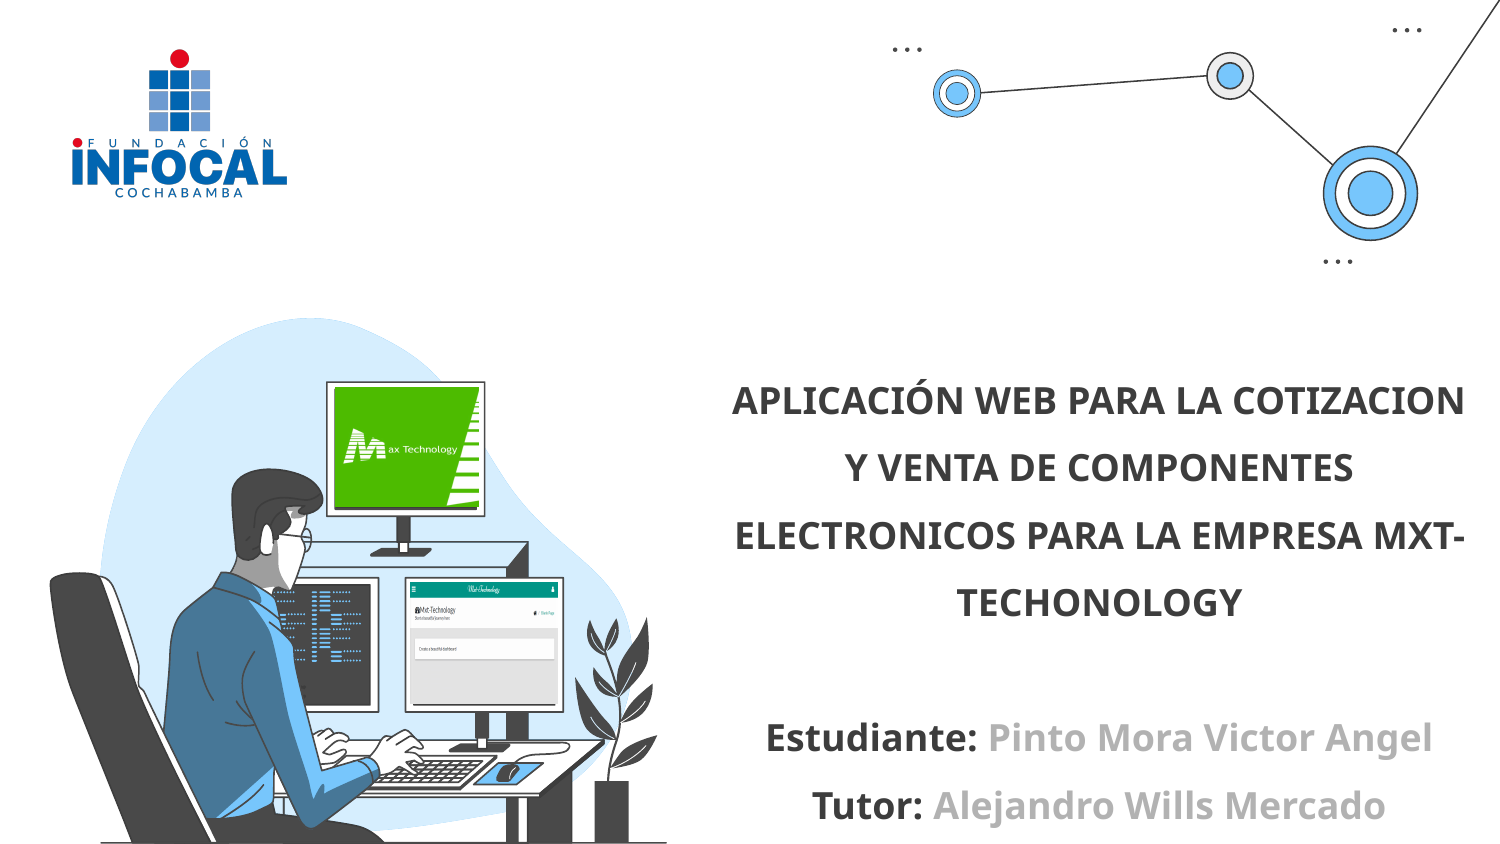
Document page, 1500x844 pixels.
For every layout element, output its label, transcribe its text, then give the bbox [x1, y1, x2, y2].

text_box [49, 317, 668, 844]
picture [409, 581, 558, 704]
title APLICACIÓN WEB PARA LA COTIZACION Y VENTA DE COMPONENTES ELECTRONICOS PARA LA EMPRESA MXT-TECHONOLOGY Estudiante: Pinto Mora Victor Angel Tutor: Alejandro Wills Mercado [704, 497, 1494, 844]
picture [35, 11, 323, 235]
picture [335, 386, 479, 508]
